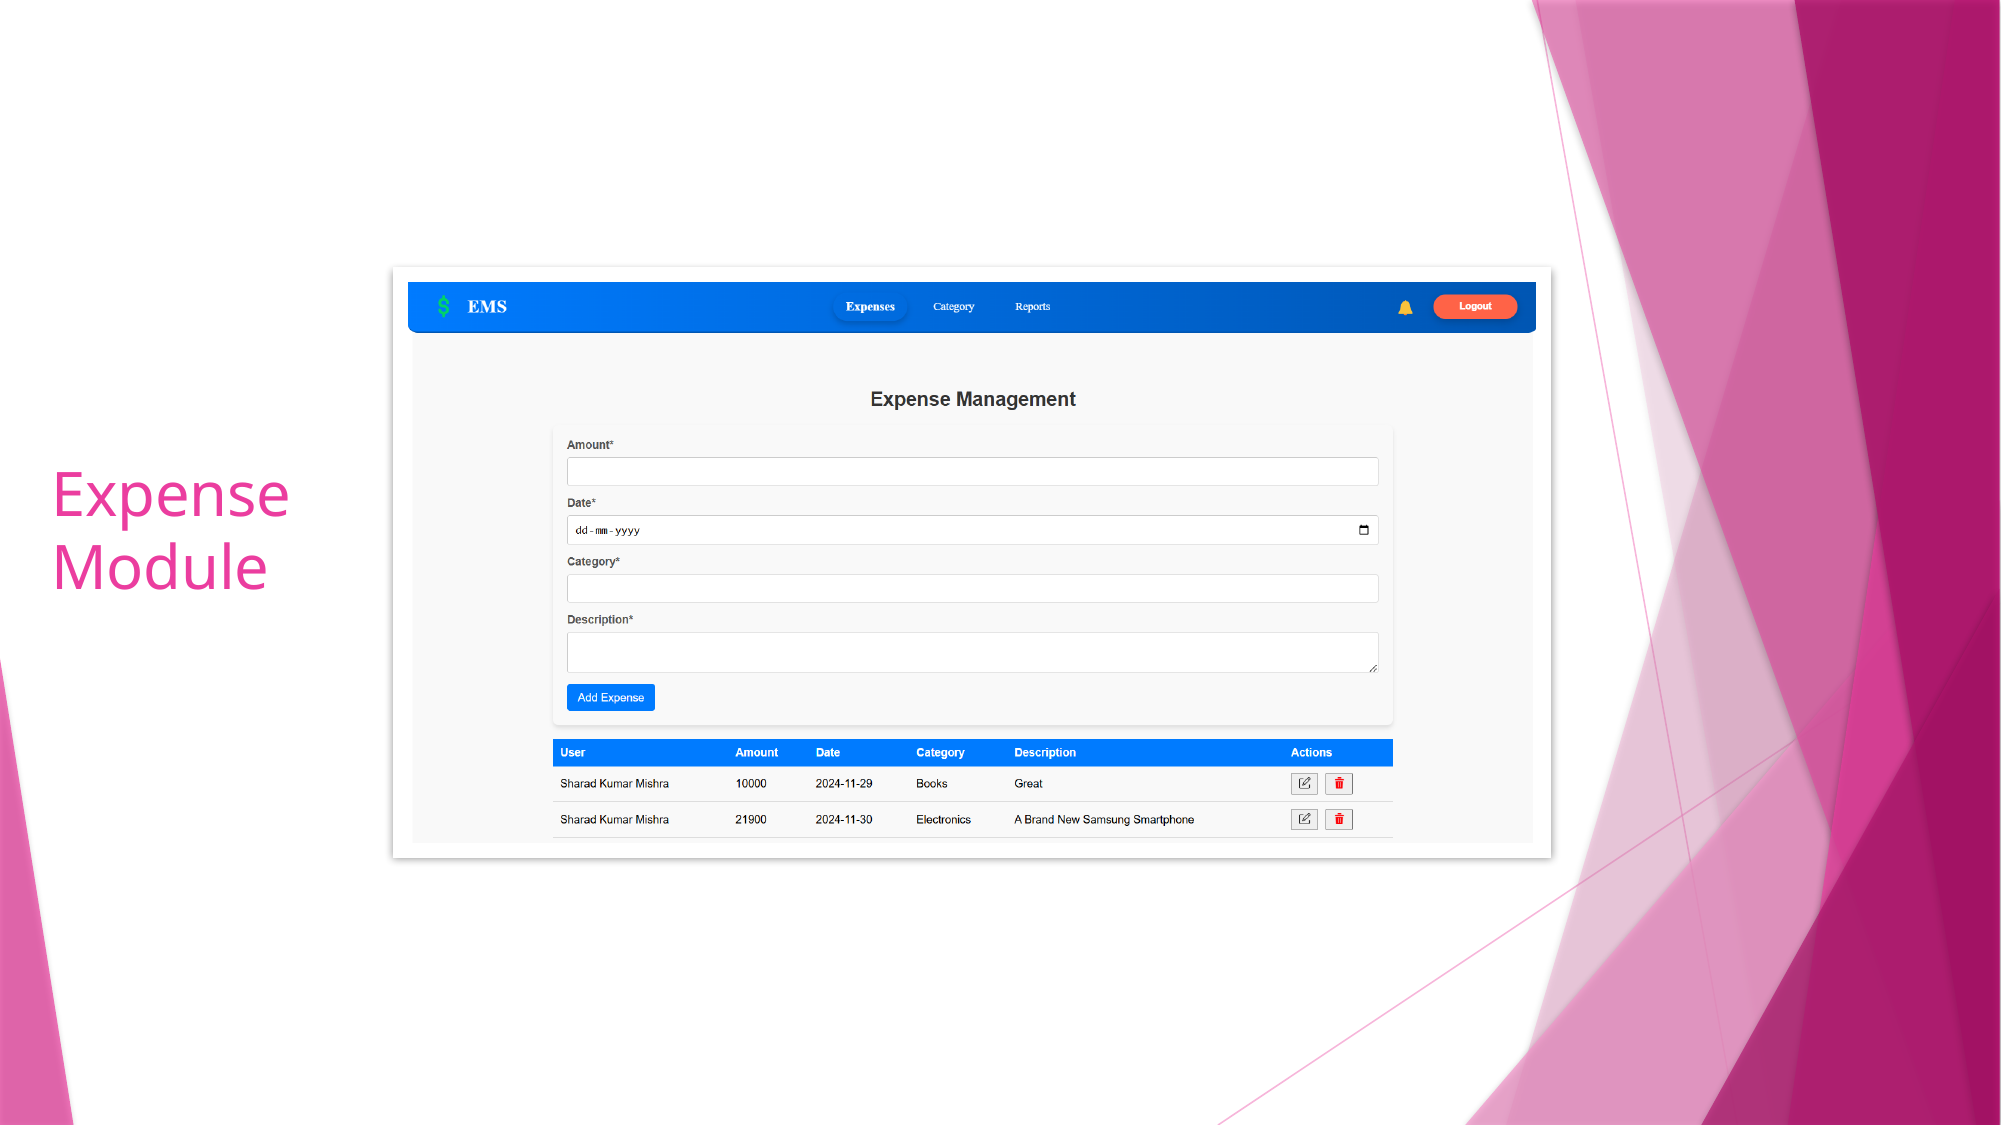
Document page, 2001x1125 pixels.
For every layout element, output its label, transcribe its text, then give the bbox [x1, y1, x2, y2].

title Expense Module [36, 447, 366, 611]
picture [406, 281, 1537, 844]
